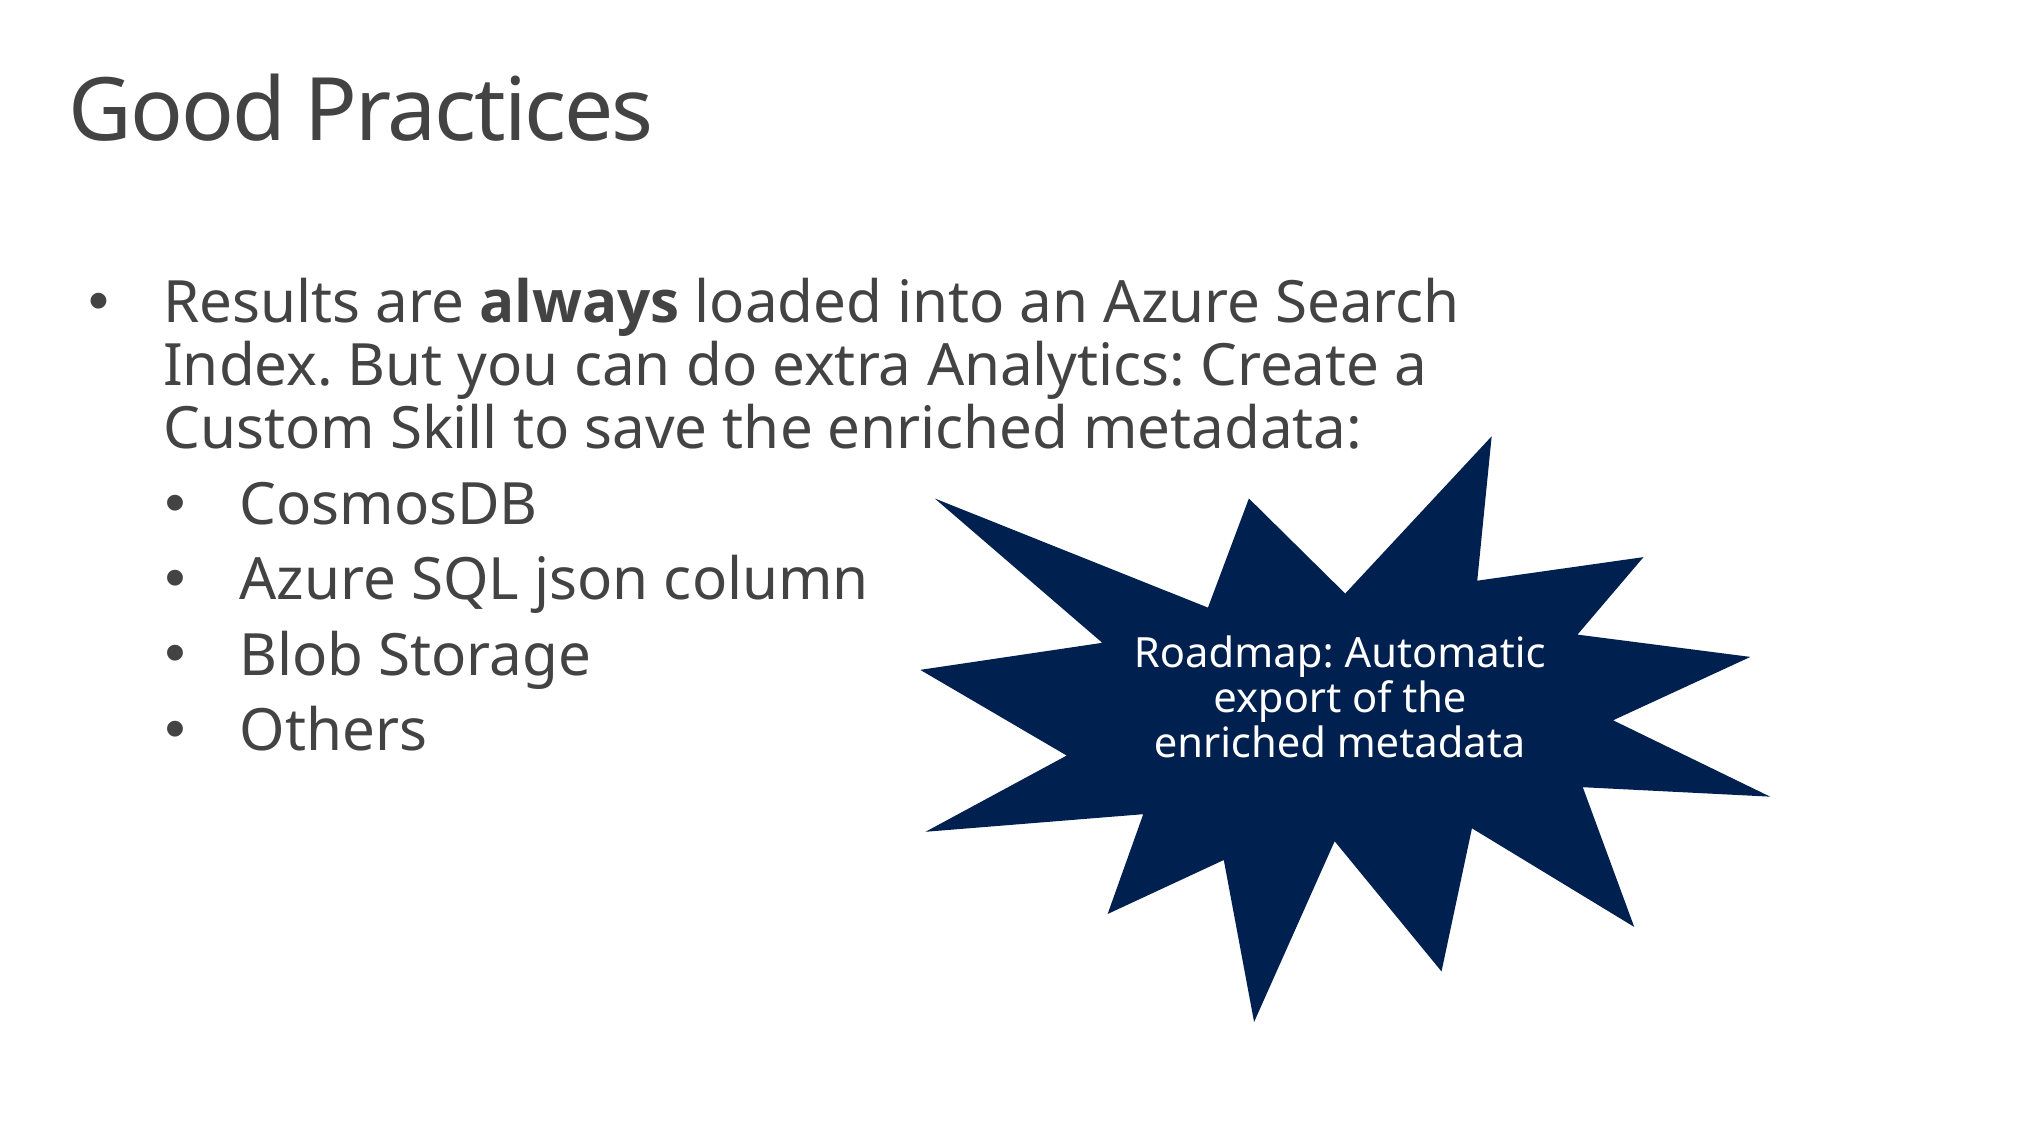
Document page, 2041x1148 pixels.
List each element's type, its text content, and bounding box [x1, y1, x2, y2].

title Good Practices [45, 49, 946, 176]
text_box Roadmap: Automatic export of the enriched metadata [919, 435, 1771, 1023]
text_box Results are always loaded into an Azure Search Index. But you can do extra Analytics: Create a Custom Skill to save the enriched metadata: CosmosDB Azure SQL json column Blob Storage Others [58, 248, 1645, 788]
